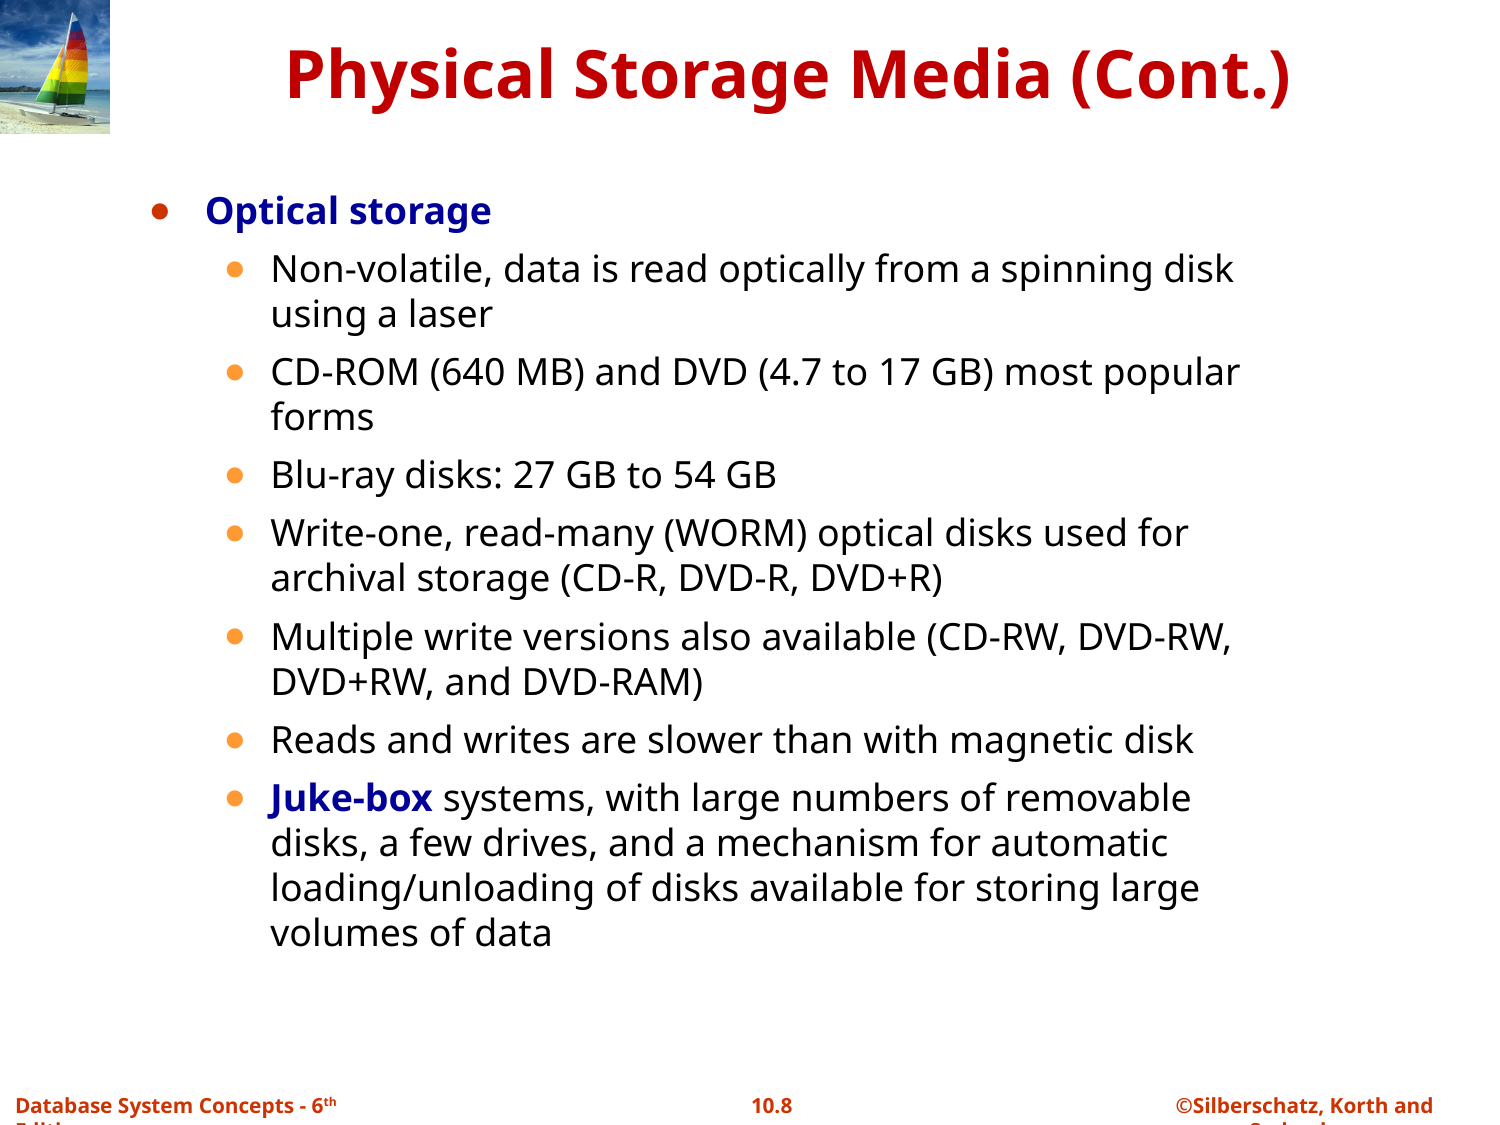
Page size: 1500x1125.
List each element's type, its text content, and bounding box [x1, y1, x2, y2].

picture [0, 0, 110, 134]
title Physical Storage Media (Cont.) [126, 19, 1451, 120]
list Optical storage Non-volatile, data is read optically from a spinning disk using a laser CD-ROM (640 MB) and DVD (4.7 to 17 GB) most popular forms Blu-ray disks: 27 GB to 54 GB Write-one, read-many (WORM) optical disks used for archival storage (CD-R, DVD-R, DVD+R) Multiple write versions also available (CD-RW, DVD-RW, DVD+RW, and DVD-RAM) Reads and writes are slower than with magnetic disk Juke-box systems, with large numbers of removable disks, a few drives, and a mechanism for automatic loading/unloading of disks available for storing large volumes of data [133, 179, 1310, 975]
